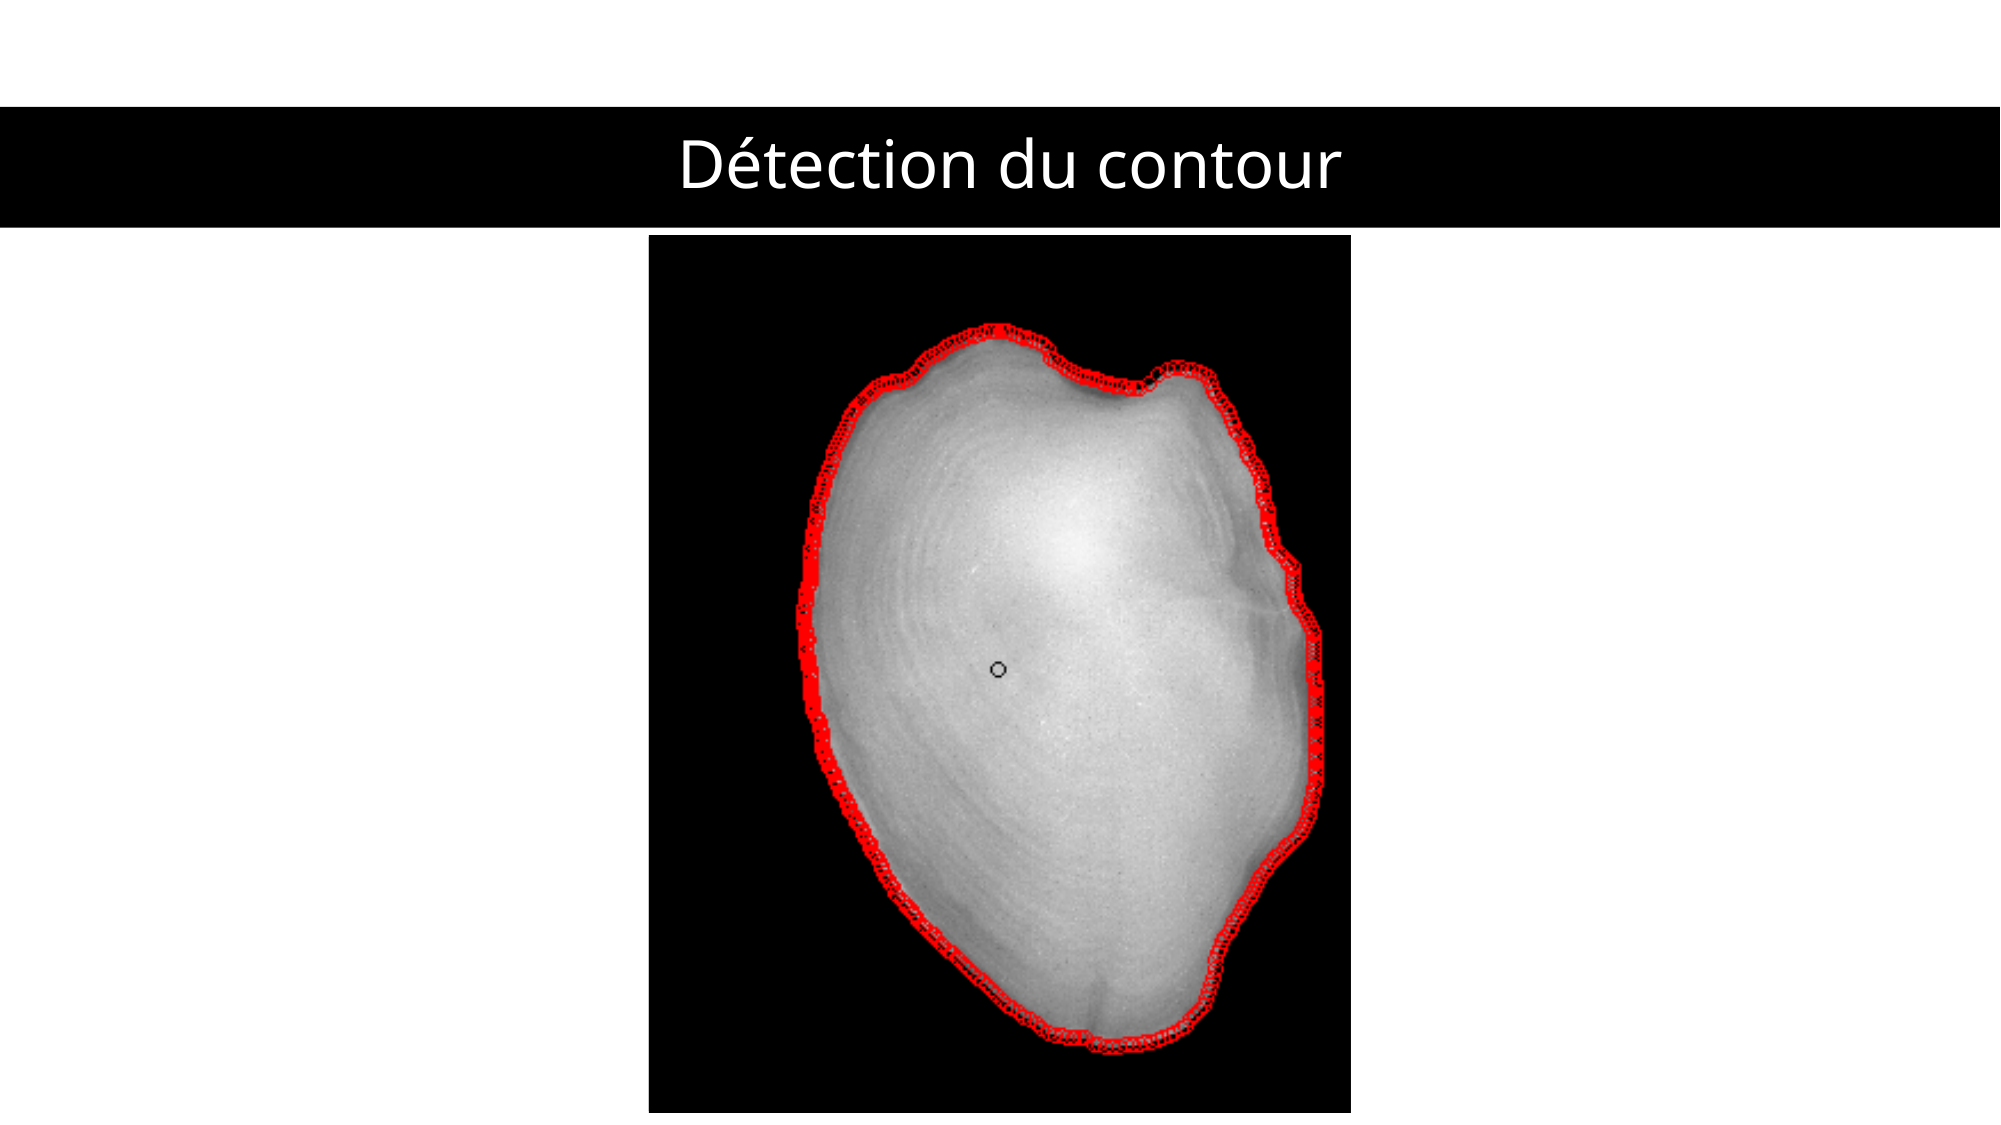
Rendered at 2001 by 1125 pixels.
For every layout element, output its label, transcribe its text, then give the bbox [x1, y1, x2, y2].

picture [648, 235, 1351, 1113]
text_box [0, 106, 2000, 229]
title Détection du contour [91, 105, 1931, 228]
